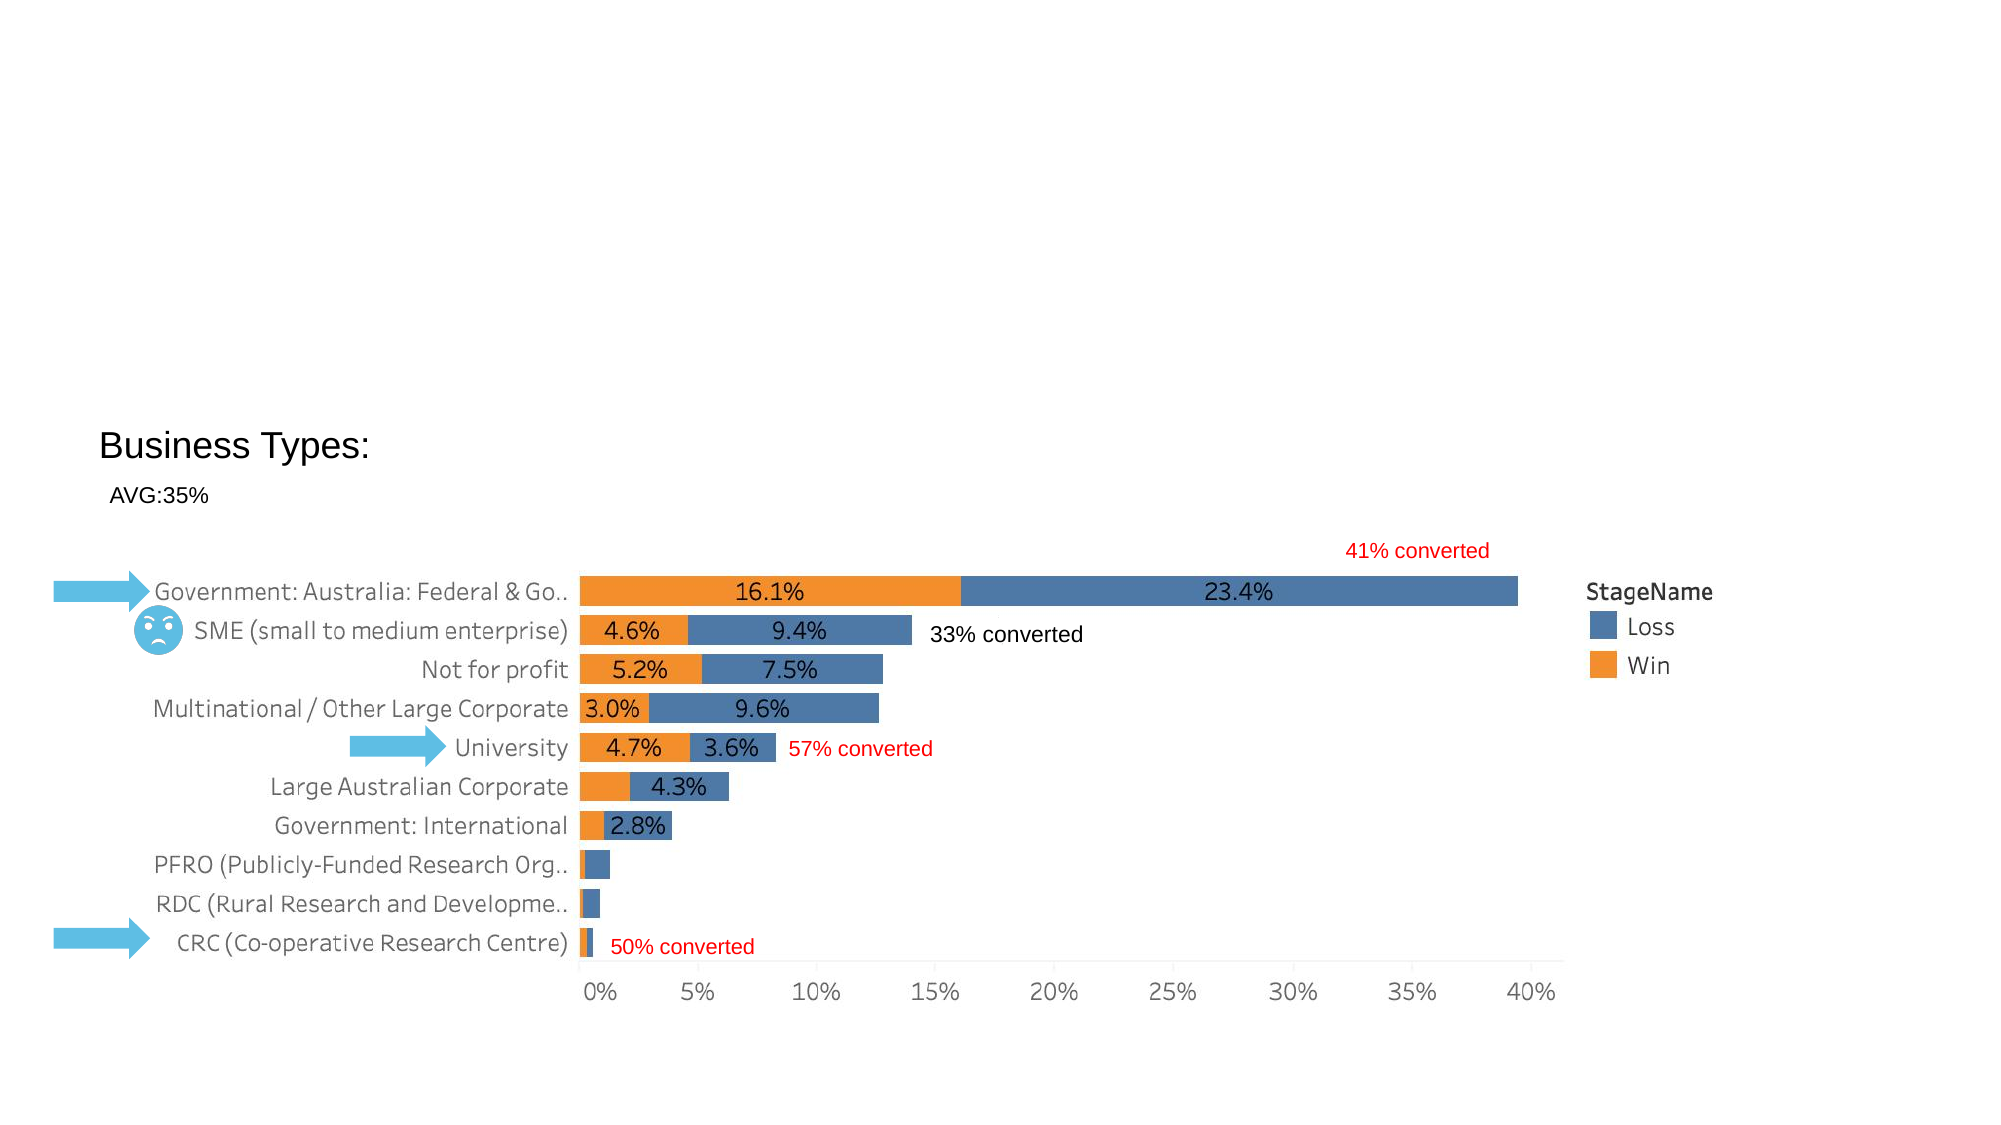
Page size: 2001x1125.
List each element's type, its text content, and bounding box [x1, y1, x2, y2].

text_box [52, 568, 150, 603]
text_box Business Types: AVG:35% [84, 413, 397, 518]
picture [128, 570, 1856, 1019]
text_box [52, 914, 150, 962]
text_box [1001, 633, 1008, 644]
text_box 41% converted [1330, 528, 1506, 570]
